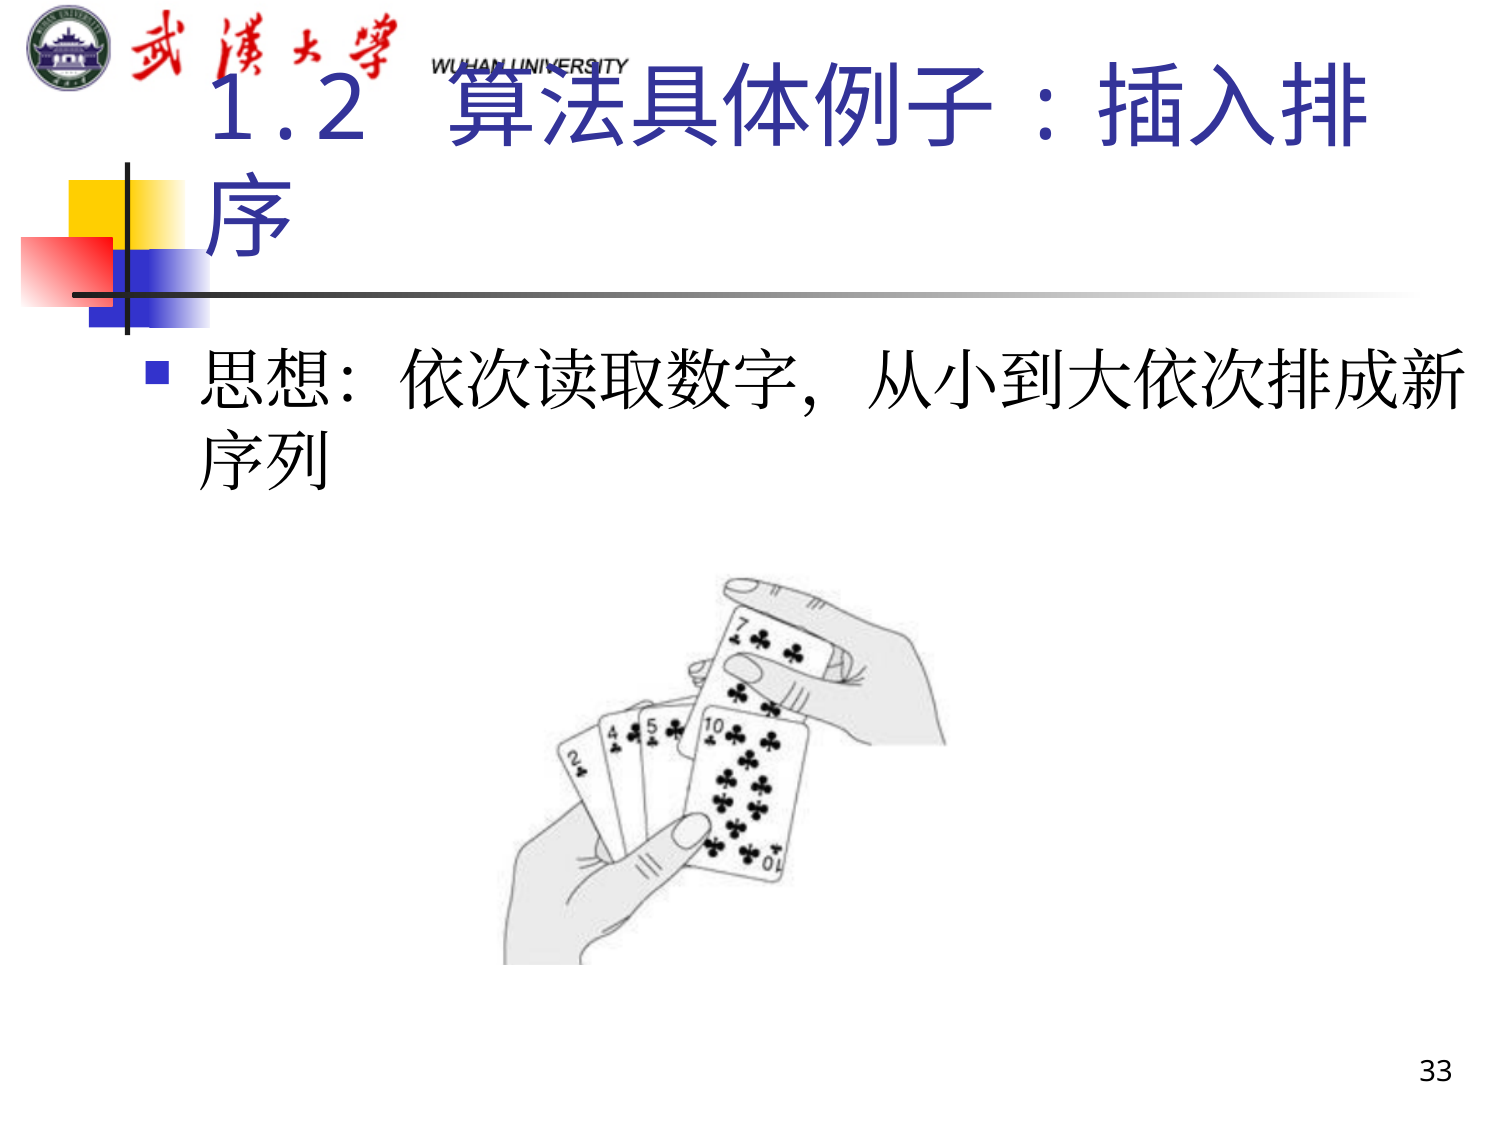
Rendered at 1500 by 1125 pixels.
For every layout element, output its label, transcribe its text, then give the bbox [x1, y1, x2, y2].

text_box 思想：依次读取数字，从小到大依次排成新序列 [127, 330, 1500, 439]
text_box 1.2 算法具体例子:插入排序 [188, 35, 1468, 275]
slide_number 33 [1155, 1024, 1468, 1100]
picture [0, 0, 643, 93]
picture [481, 563, 953, 965]
